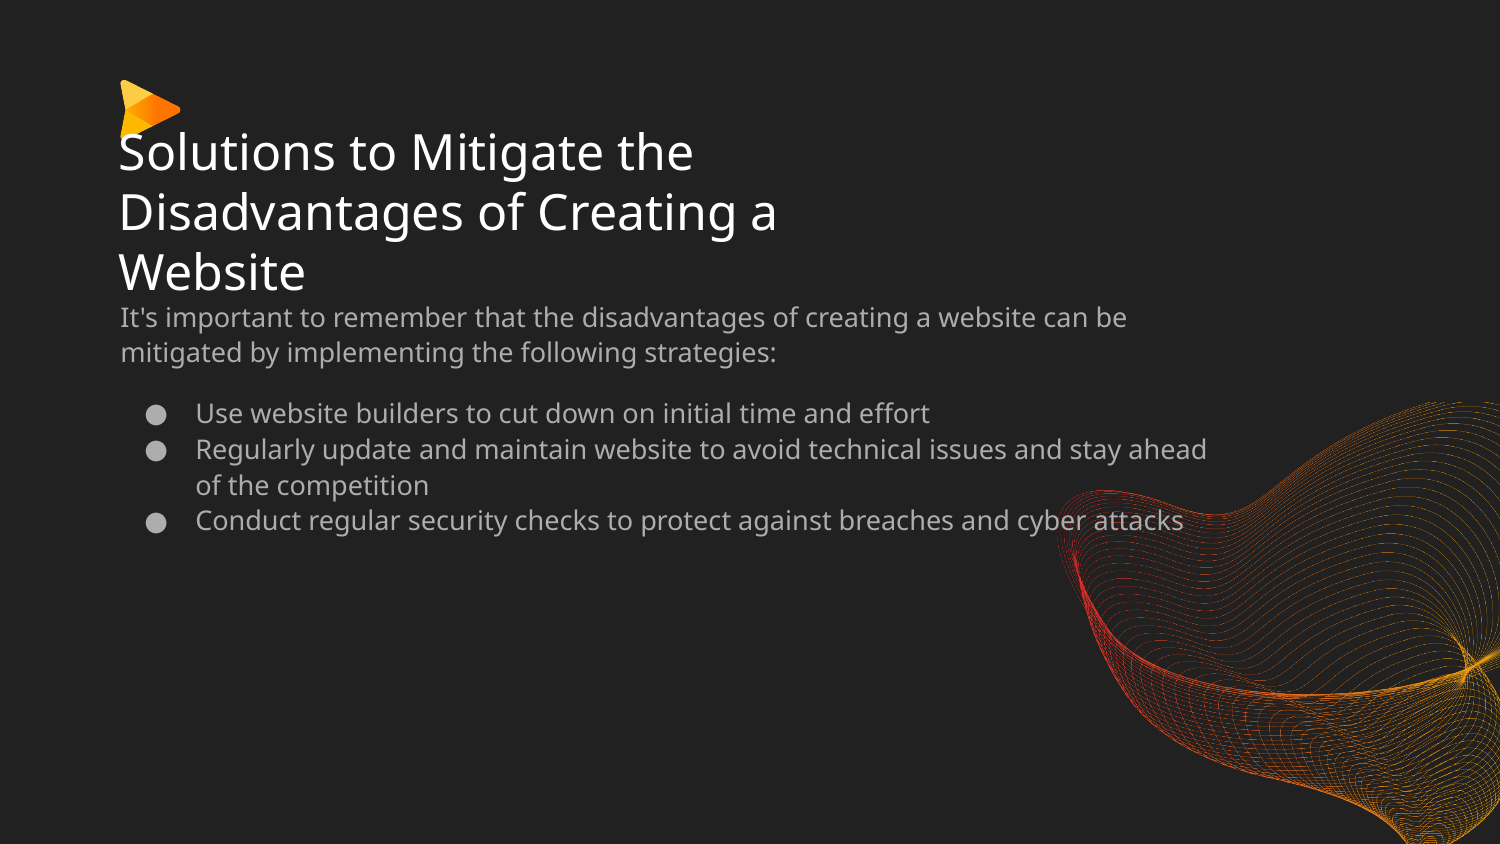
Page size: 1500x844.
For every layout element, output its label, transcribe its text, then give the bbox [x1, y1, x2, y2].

title Solutions to Mitigate the Disadvantages of Creating a Website [103, 151, 932, 271]
picture [119, 78, 181, 140]
picture [1056, 402, 1500, 844]
subtitle It's important to remember that the disadvantages of creating a website can be mitigated by implementing the following strategies: Use website builders to cut down on initial time and effort Regularly update and maintain website to avoid technical issues and stay ahead of the competition Conduct regular security checks to protect against breaches and cyber attacks [105, 281, 1231, 604]
